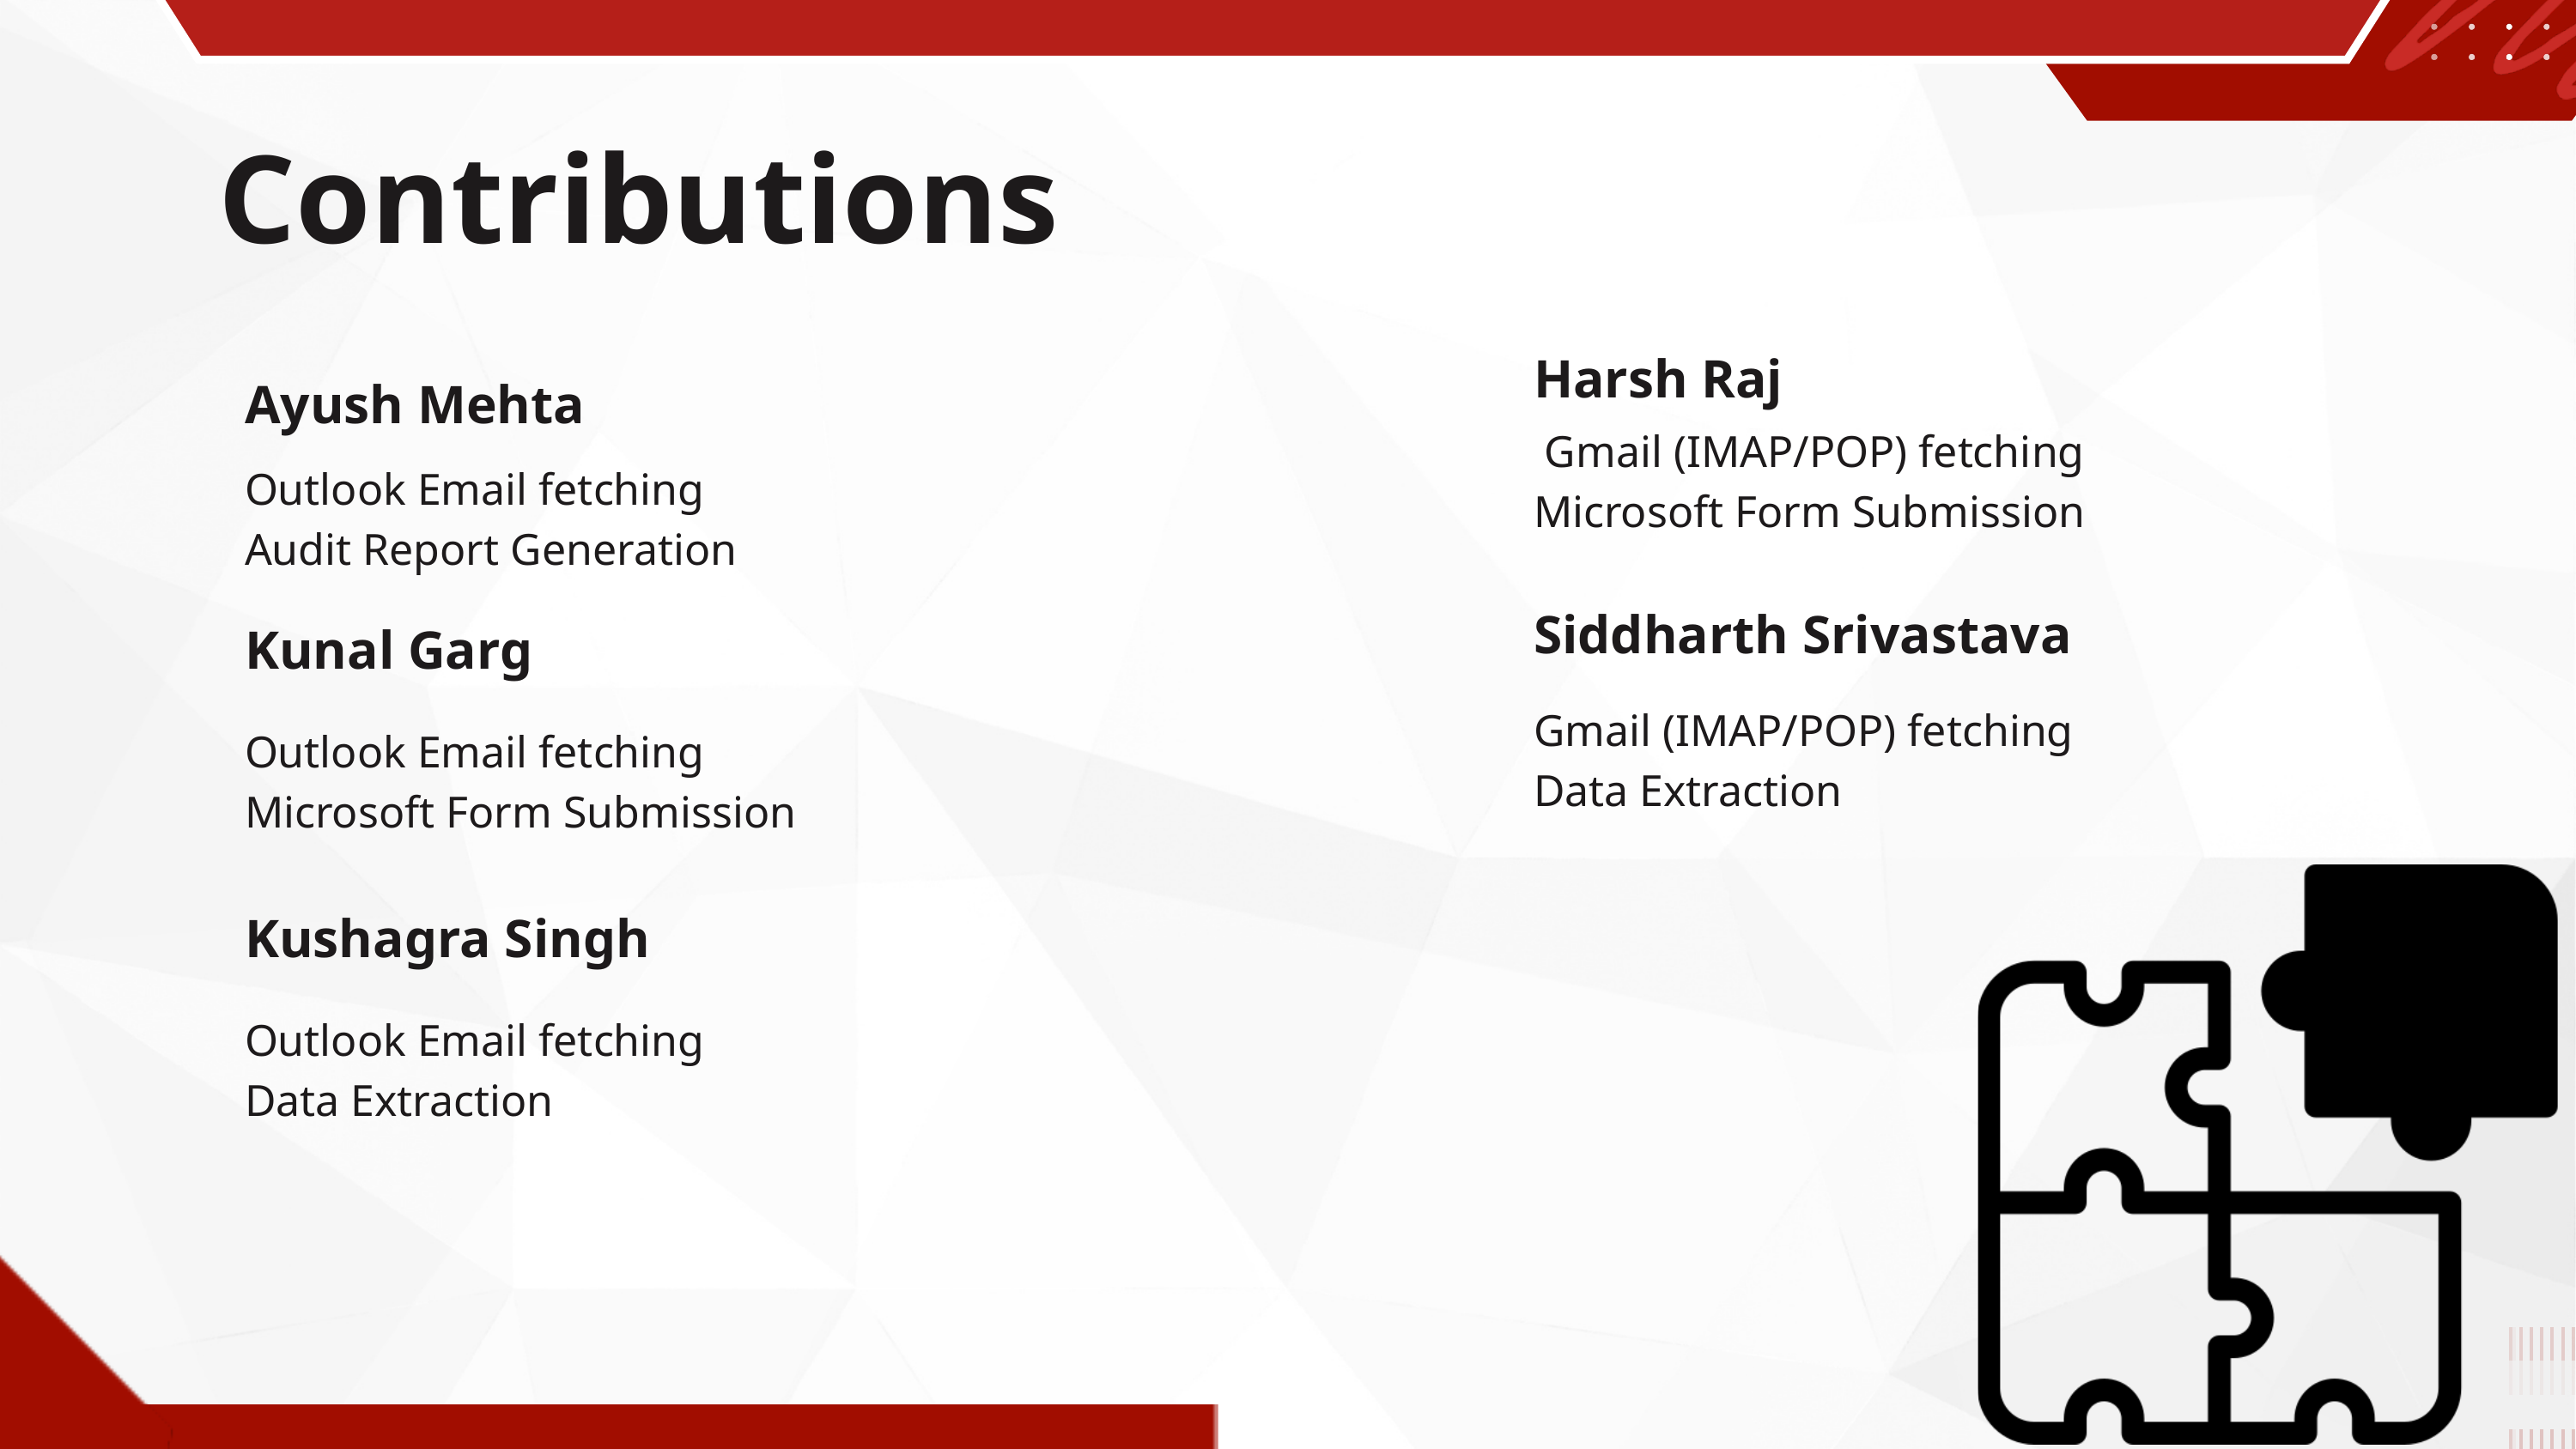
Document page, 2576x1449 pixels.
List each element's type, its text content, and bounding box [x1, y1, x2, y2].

text_box Kunal Garg [245, 607, 890, 680]
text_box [144, 0, 2402, 60]
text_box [1966, 0, 2576, 121]
text_box Siddharth Srivastava [1534, 591, 2133, 664]
text_box Gmail (IMAP/POP) fetching Data Extraction [1534, 694, 2075, 815]
text_box Contributions [218, 115, 1402, 268]
text_box Outlook Email fetching Audit Report Generation [245, 453, 1111, 694]
text_box [176, 1404, 1218, 1449]
text_box Ayush Mehta [245, 361, 890, 434]
text_box Harsh Raj [1534, 335, 2133, 409]
text_box Gmail (IMAP/POP) fetching Microsoft Form Submission [1534, 415, 2400, 597]
text_box Outlook Email fetching Microsoft Form Submission [245, 716, 1111, 897]
text_box [0, 0, 2576, 1449]
text_box [2509, 1327, 2576, 1449]
text_box Outlook Email fetching Data Extraction [245, 1004, 1111, 1185]
text_box Kushagra Singh [245, 895, 890, 968]
text_box [0, 1235, 176, 1449]
text_box [1978, 864, 2558, 1445]
